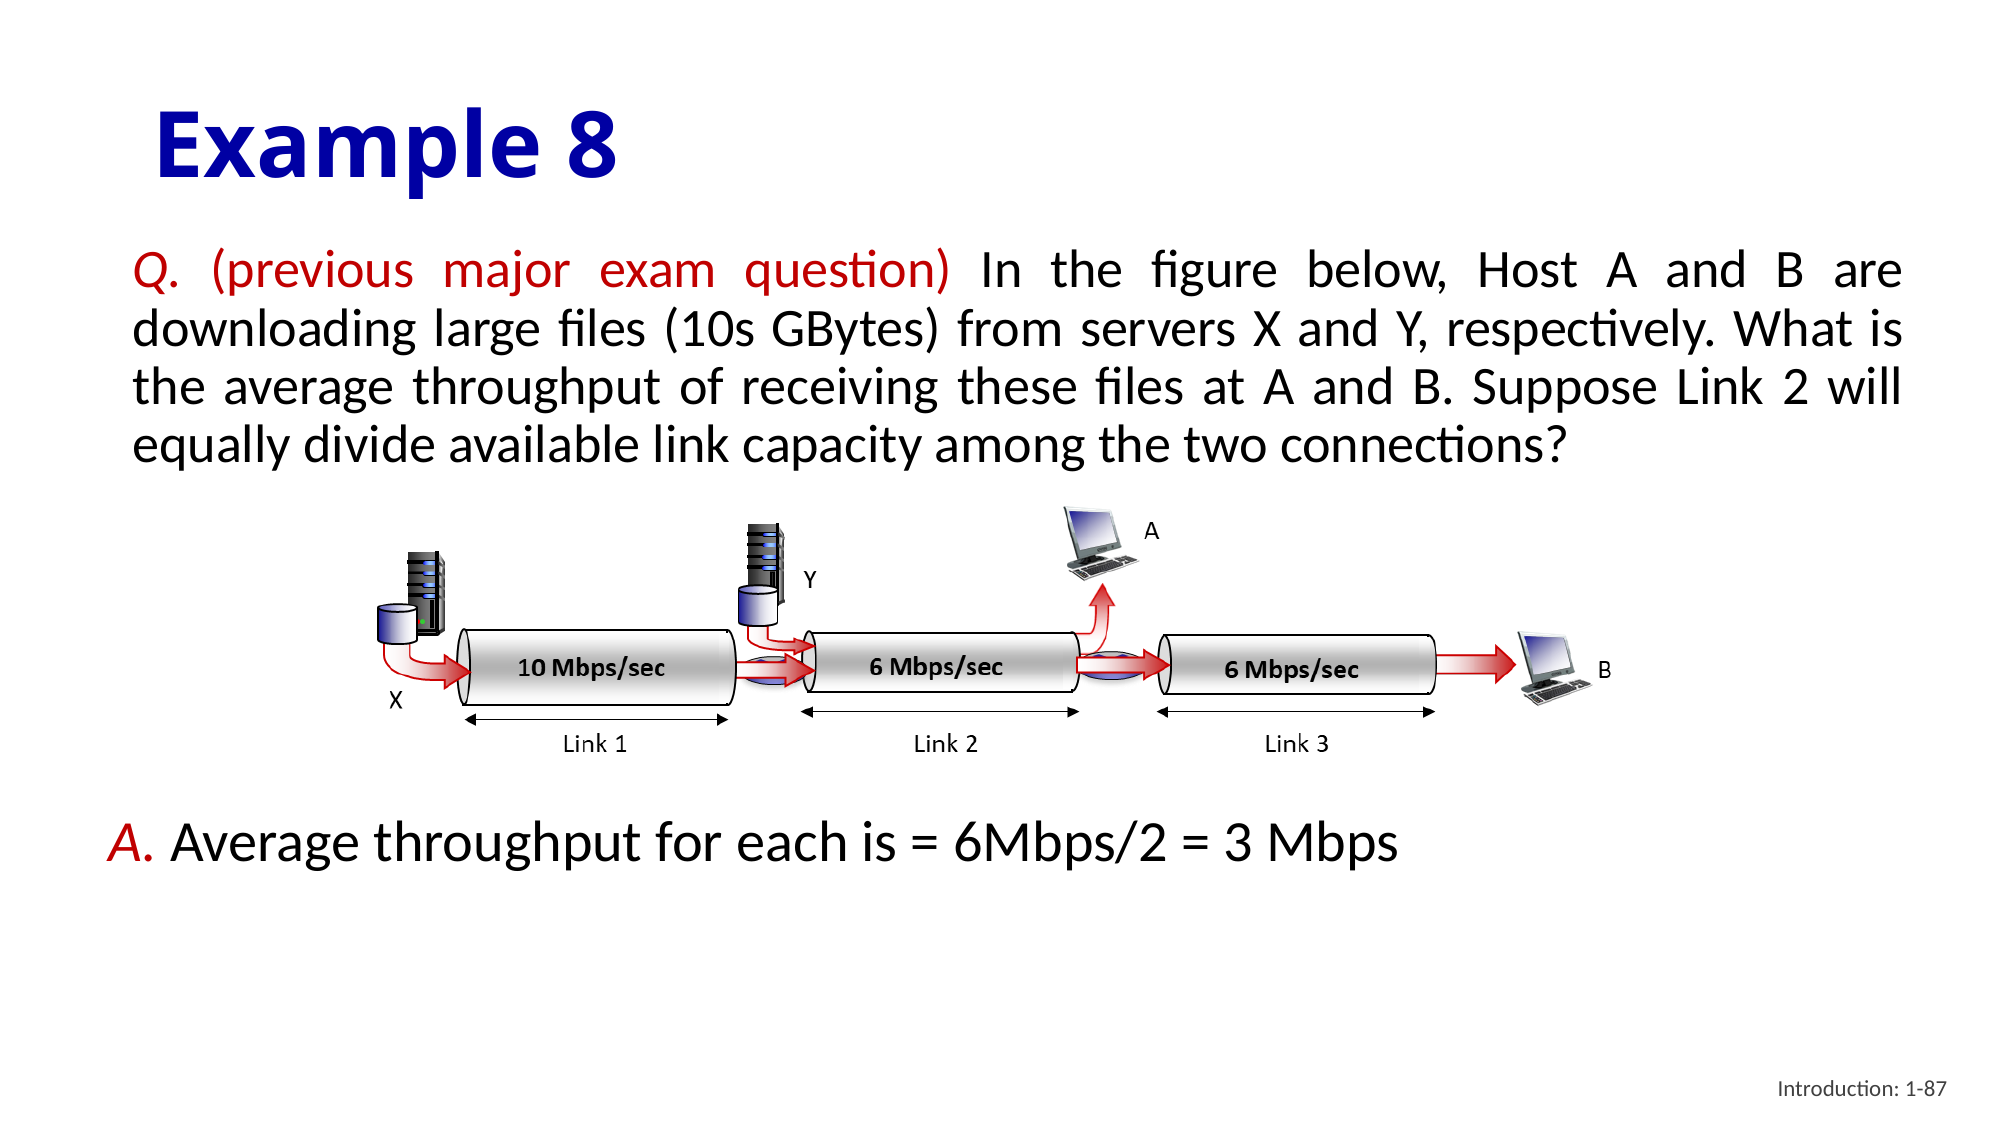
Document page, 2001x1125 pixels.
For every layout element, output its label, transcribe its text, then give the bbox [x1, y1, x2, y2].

title Example 8 [137, 74, 1863, 221]
text_box A. Average throughput for each is = 6Mbps/2 = 3 Mbps [71, 803, 1896, 901]
list Q. (previous major exam question) In the figure below, Host A and B are downloading large files (10s GBytes) from servers X and Y, respectively. What is the average throughput of receiving these files at A and B. Suppose Link 2 will equally divide available link capacity among the two connections? [96, 233, 1920, 521]
slide_number Introduction: 1-87 [1512, 1056, 1963, 1117]
picture [371, 503, 1629, 778]
